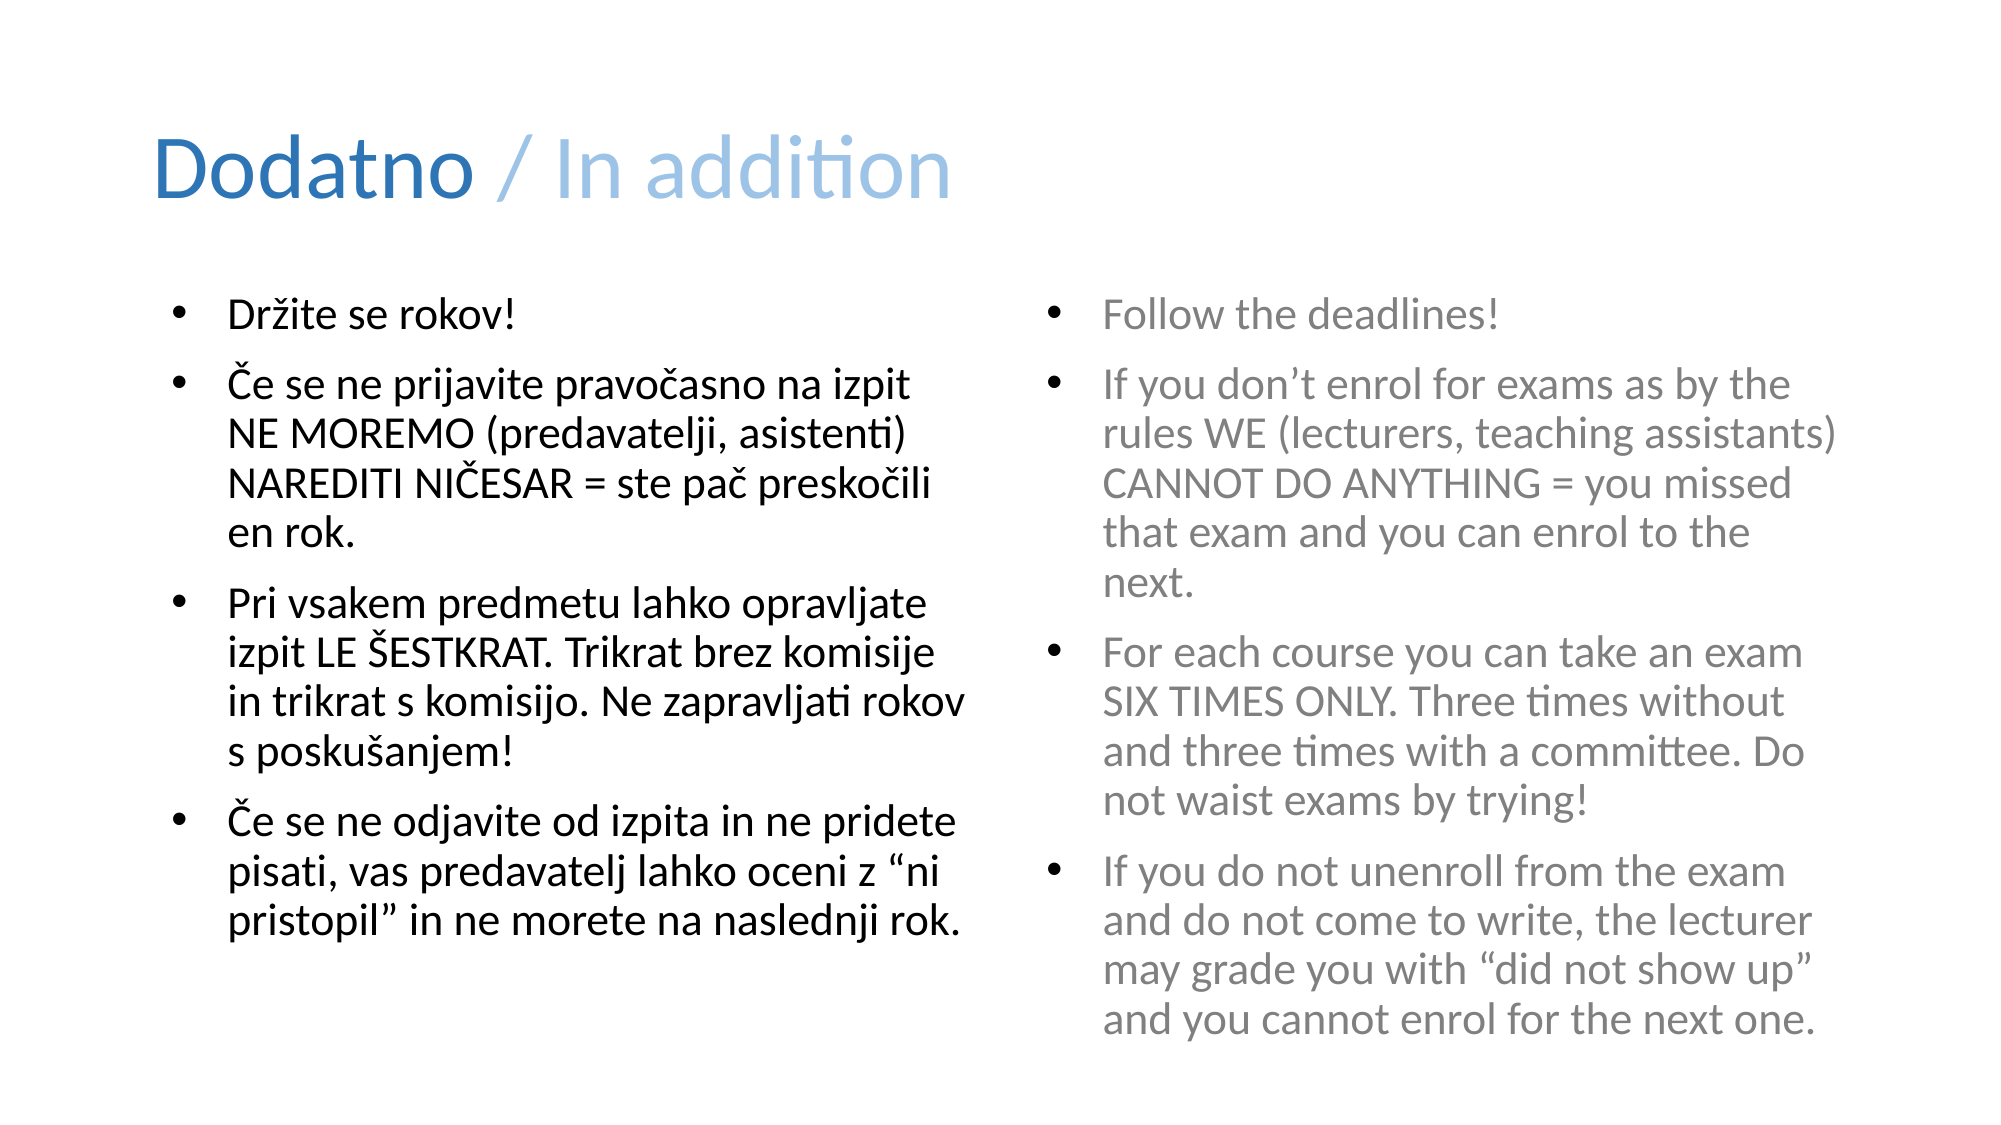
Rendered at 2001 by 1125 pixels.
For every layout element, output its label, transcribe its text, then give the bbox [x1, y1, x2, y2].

list Držite se rokov! Če se ne prijavite pravočasno na izpit NE MOREMO (predavatelji, asistenti) NAREDITI NIČESAR = ste pač preskočili en rok. Pri vsakem predmetu lahko opravljate izpit LE ŠESTKRAT. Trikrat brez komisije in trikrat s komisijo. Ne zapravljati rokov s poskušanjem! Če se ne odjavite od izpita in ne pridete pisati, vas predavatelj lahko oceni z “ni pristopil” in ne morete na naslednji rok. [137, 282, 988, 996]
list Follow the deadlines! If you don’t enrol for exams as by the rules WE (lecturers, teaching assistants) CANNOT DO ANYTHING = you missed that exam and you can enrol to the next. For each course you can take an exam SIX TIMES ONLY. Three times without and three times with a committee. Do not waist exams by trying! If you do not unenroll from the exam and do not come to write, the lecturer may grade you with “did not show up” and you cannot enrol for the next one. [1012, 282, 1863, 996]
title Dodatno / In addition [137, 59, 1863, 278]
